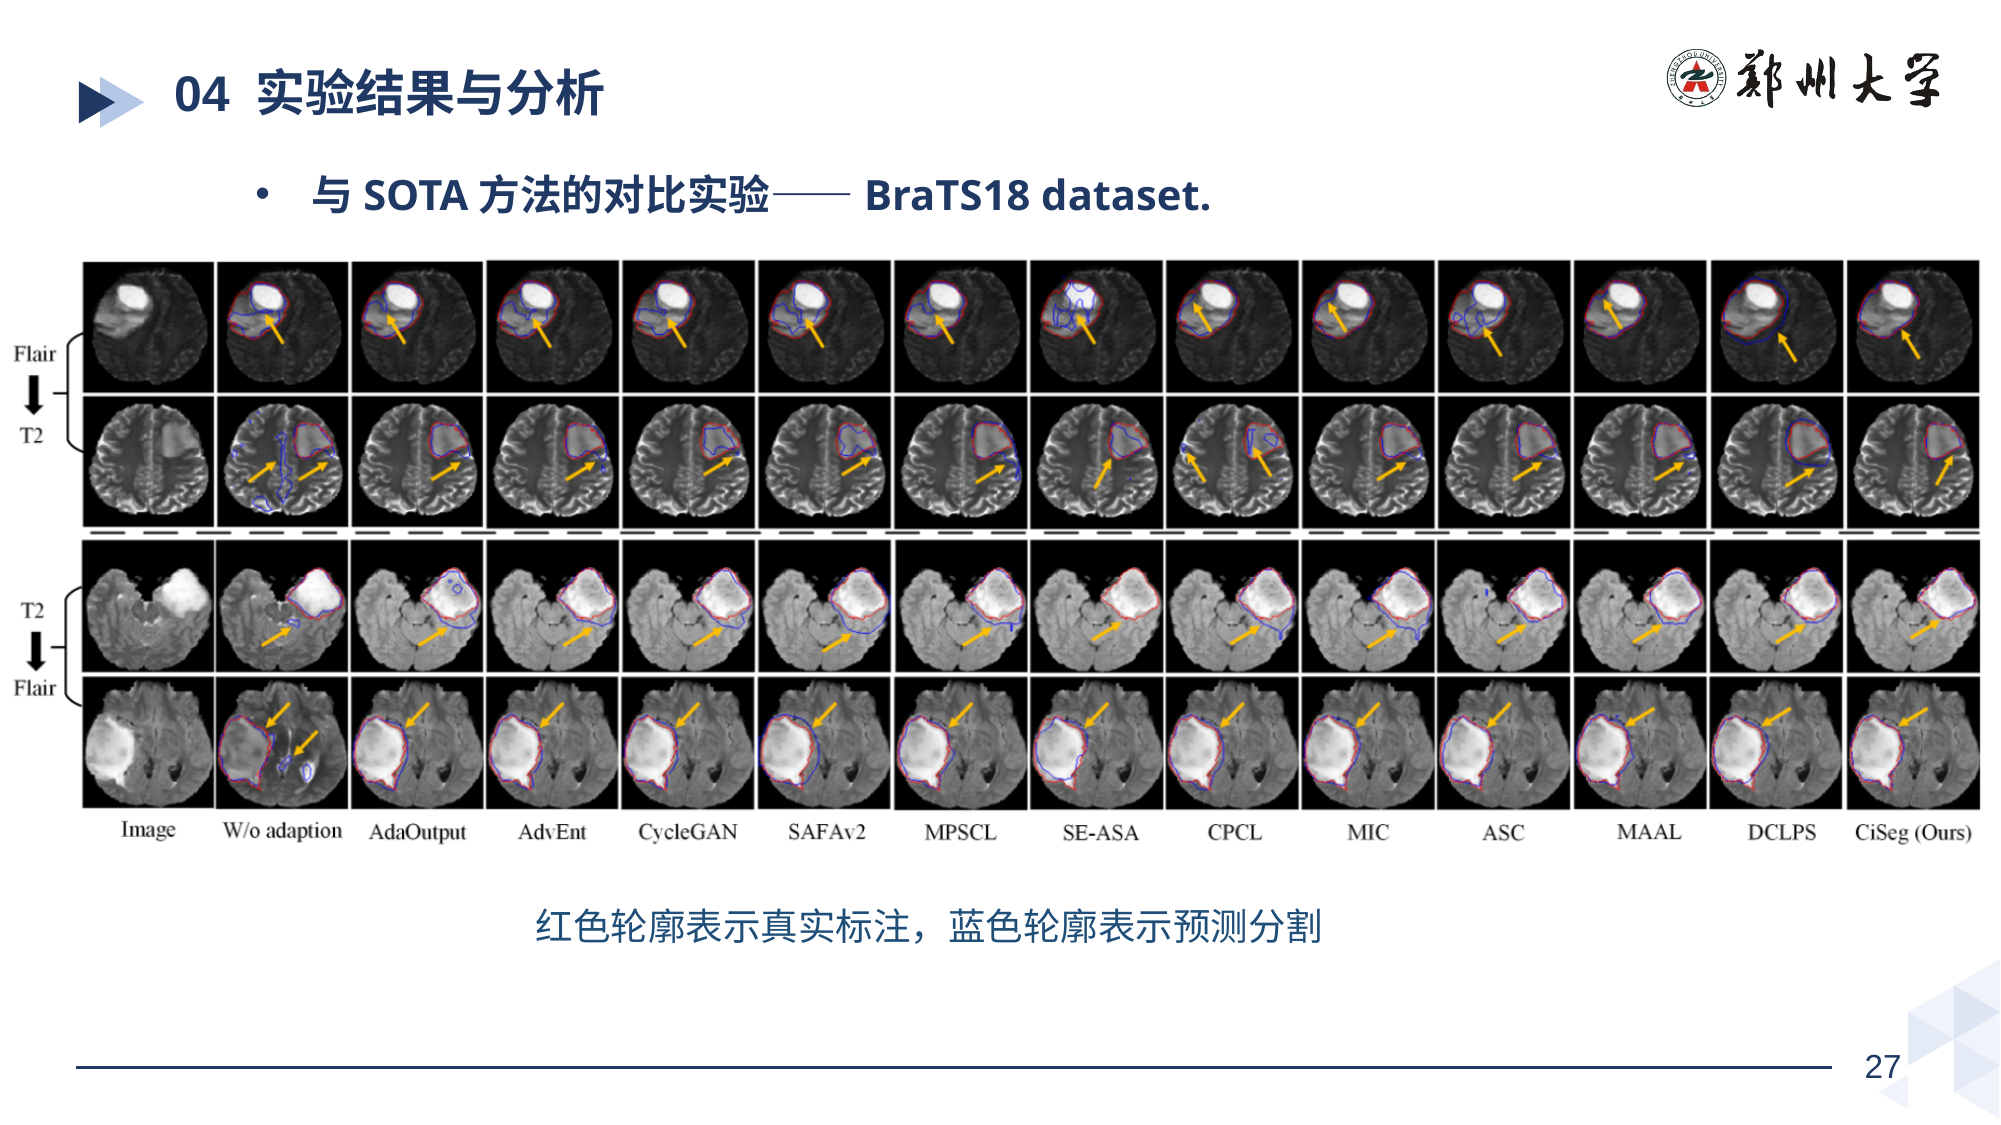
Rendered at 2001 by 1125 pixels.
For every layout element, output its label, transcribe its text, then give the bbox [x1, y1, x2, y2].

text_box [78, 76, 145, 128]
text_box 与SOTA方法的对比实验——BraTS18 dataset. [240, 135, 1229, 227]
picture [7, 237, 1993, 851]
text_box 04 实验结果与分析 [159, 54, 621, 130]
text_box 红色轮廓表示真实标注，蓝色轮廓表示预测分割 [198, 882, 1661, 956]
picture [1660, 31, 1948, 119]
